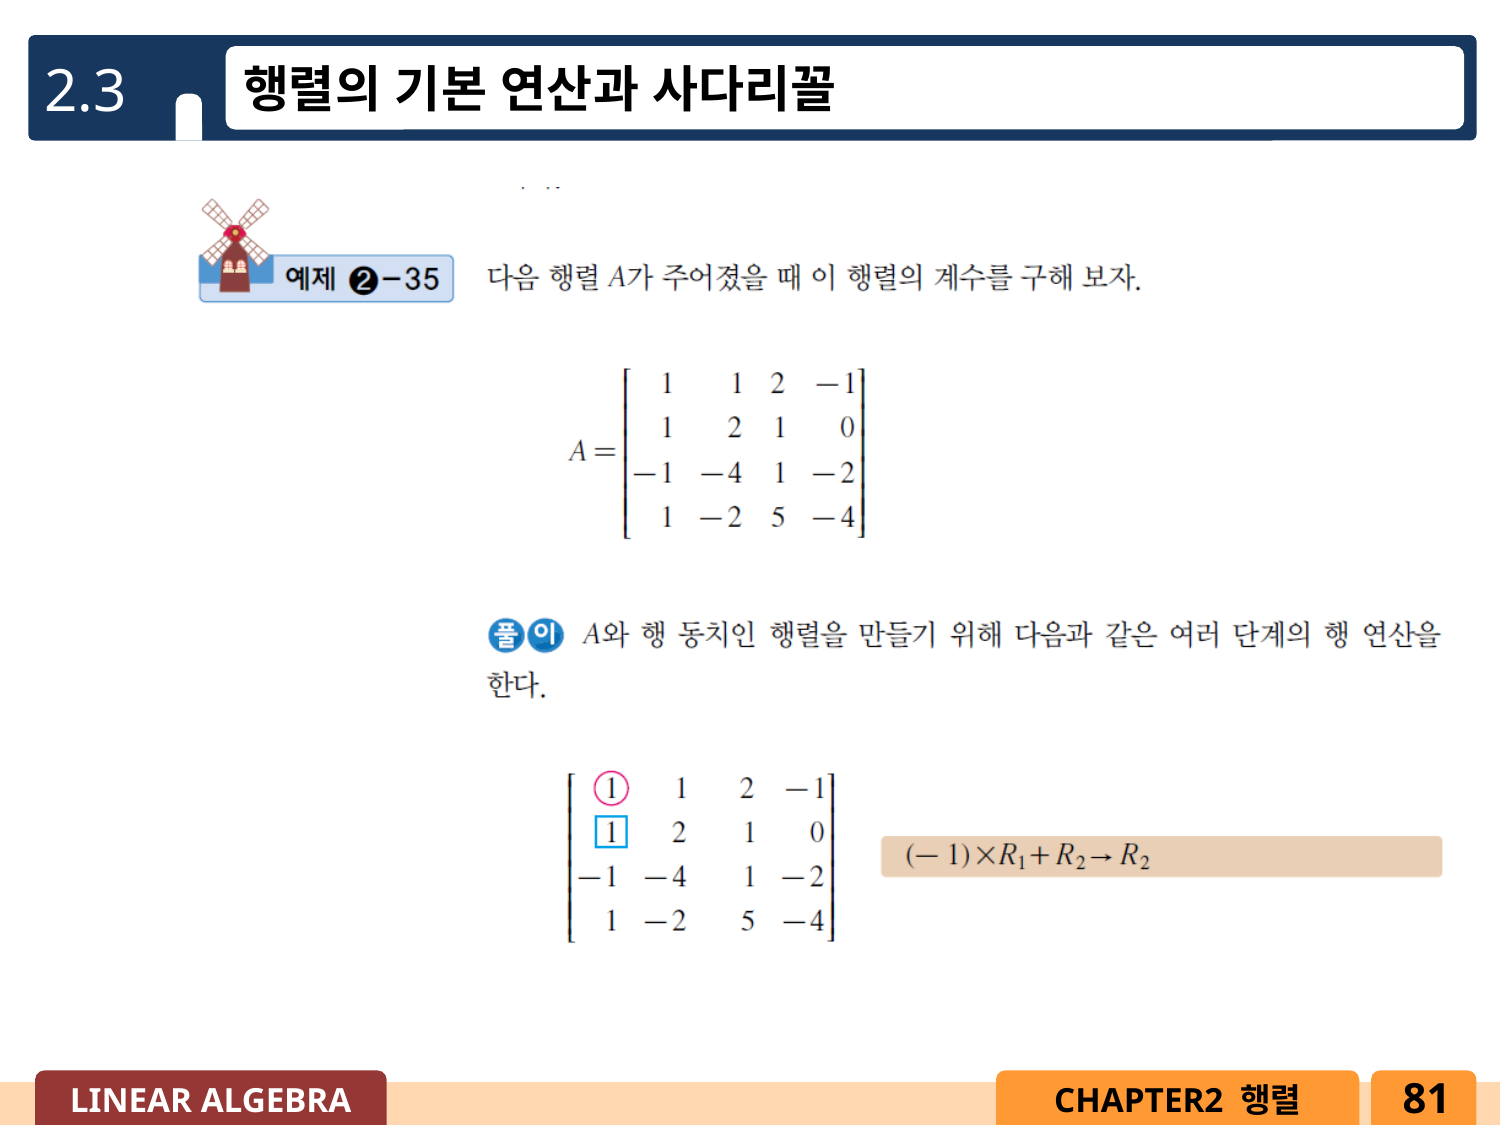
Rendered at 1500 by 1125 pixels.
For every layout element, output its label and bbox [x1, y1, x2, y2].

text_box [0, 1070, 1500, 1125]
text_box [28, 34, 1477, 141]
picture [179, 187, 1456, 965]
